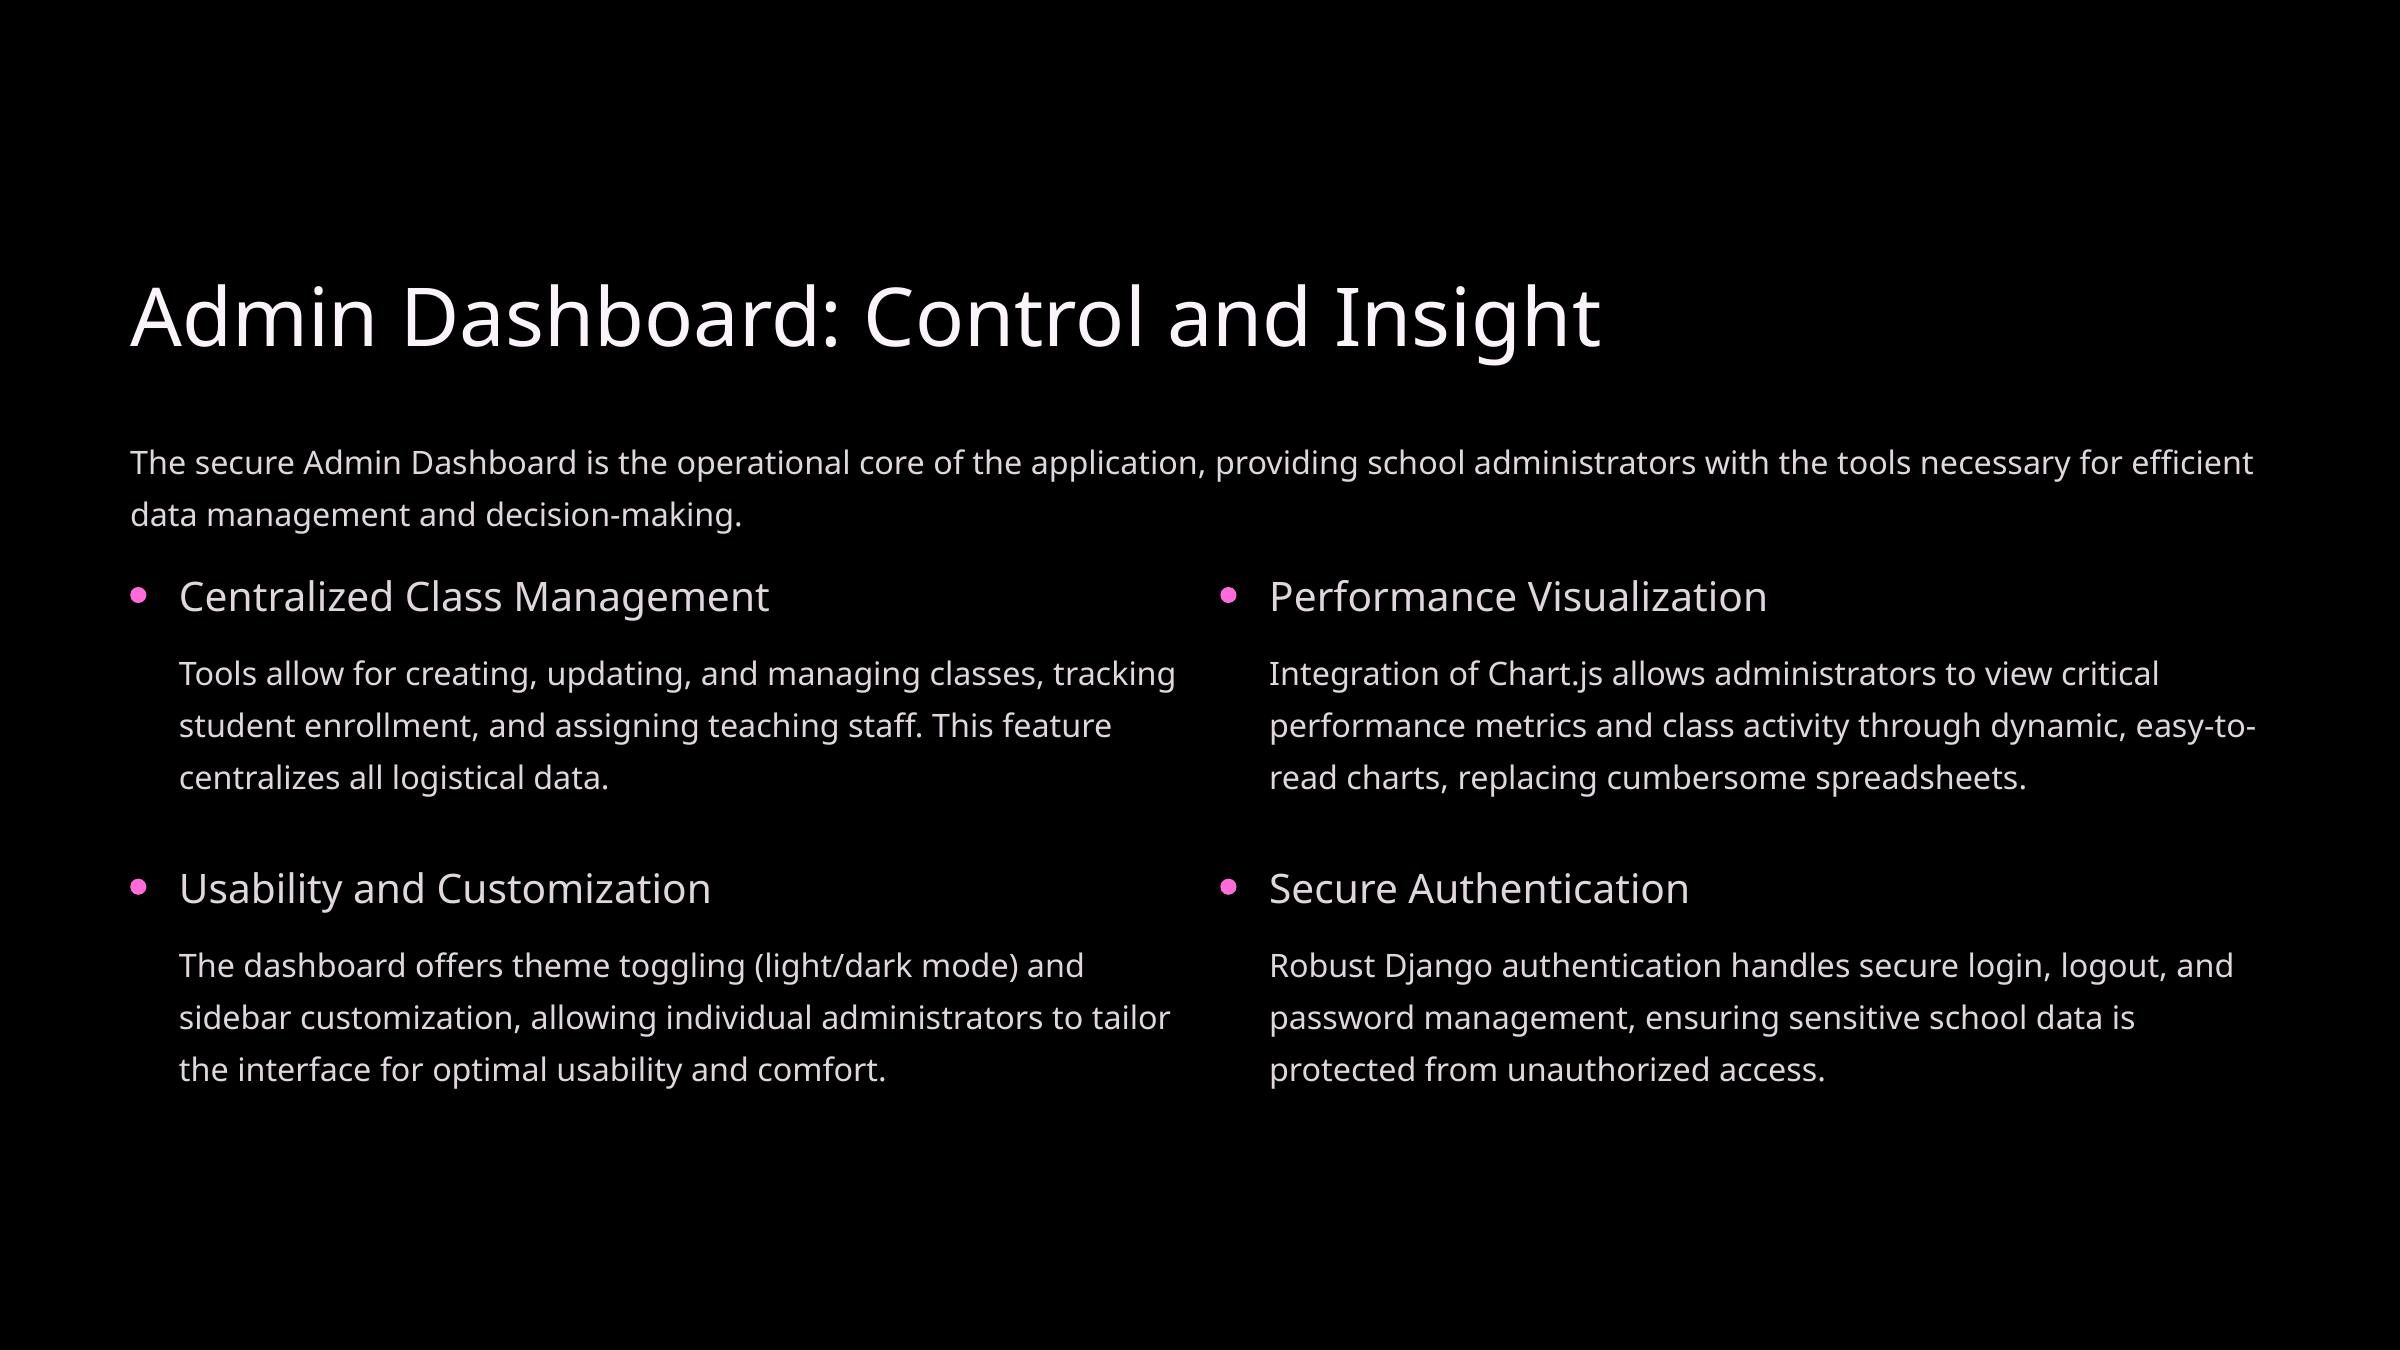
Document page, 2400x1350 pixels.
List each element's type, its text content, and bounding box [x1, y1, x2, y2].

text_box Centralized Class Management [178, 569, 863, 621]
text_box Robust Django authentication handles secure login, logout, and password management, ensuring sensitive school data is protected from unauthorized access. [1269, 931, 2270, 1088]
text_box [130, 878, 147, 895]
text_box Usability and Customization [178, 861, 838, 913]
text_box Secure Authentication [1269, 861, 1782, 913]
text_box The dashboard offers theme toggling (light/dark mode) and sidebar customization, allowing individual administrators to tailor the interface for optimal usability and comfort. [178, 931, 1180, 1088]
text_box The secure Admin Dashboard is the operational core of the application, providing school administrators with the tools necessary for efficient data management and decision-making. [130, 428, 2270, 533]
text_box [130, 586, 147, 604]
text_box [1220, 586, 1237, 604]
text_box Tools allow for creating, updating, and managing classes, tracking student enrollment, and assigning teaching staff. This feature centralizes all logistical data. [178, 639, 1180, 797]
text_box [1220, 878, 1237, 895]
text_box Performance Visualization [1269, 569, 1880, 621]
text_box Integration of Chart.js allows administrators to view critical performance metrics and class activity through dynamic, easy-to-read charts, replacing cumbersome spreadsheets. [1269, 639, 2270, 797]
text_box Admin Dashboard: Control and Insight [130, 261, 1889, 364]
